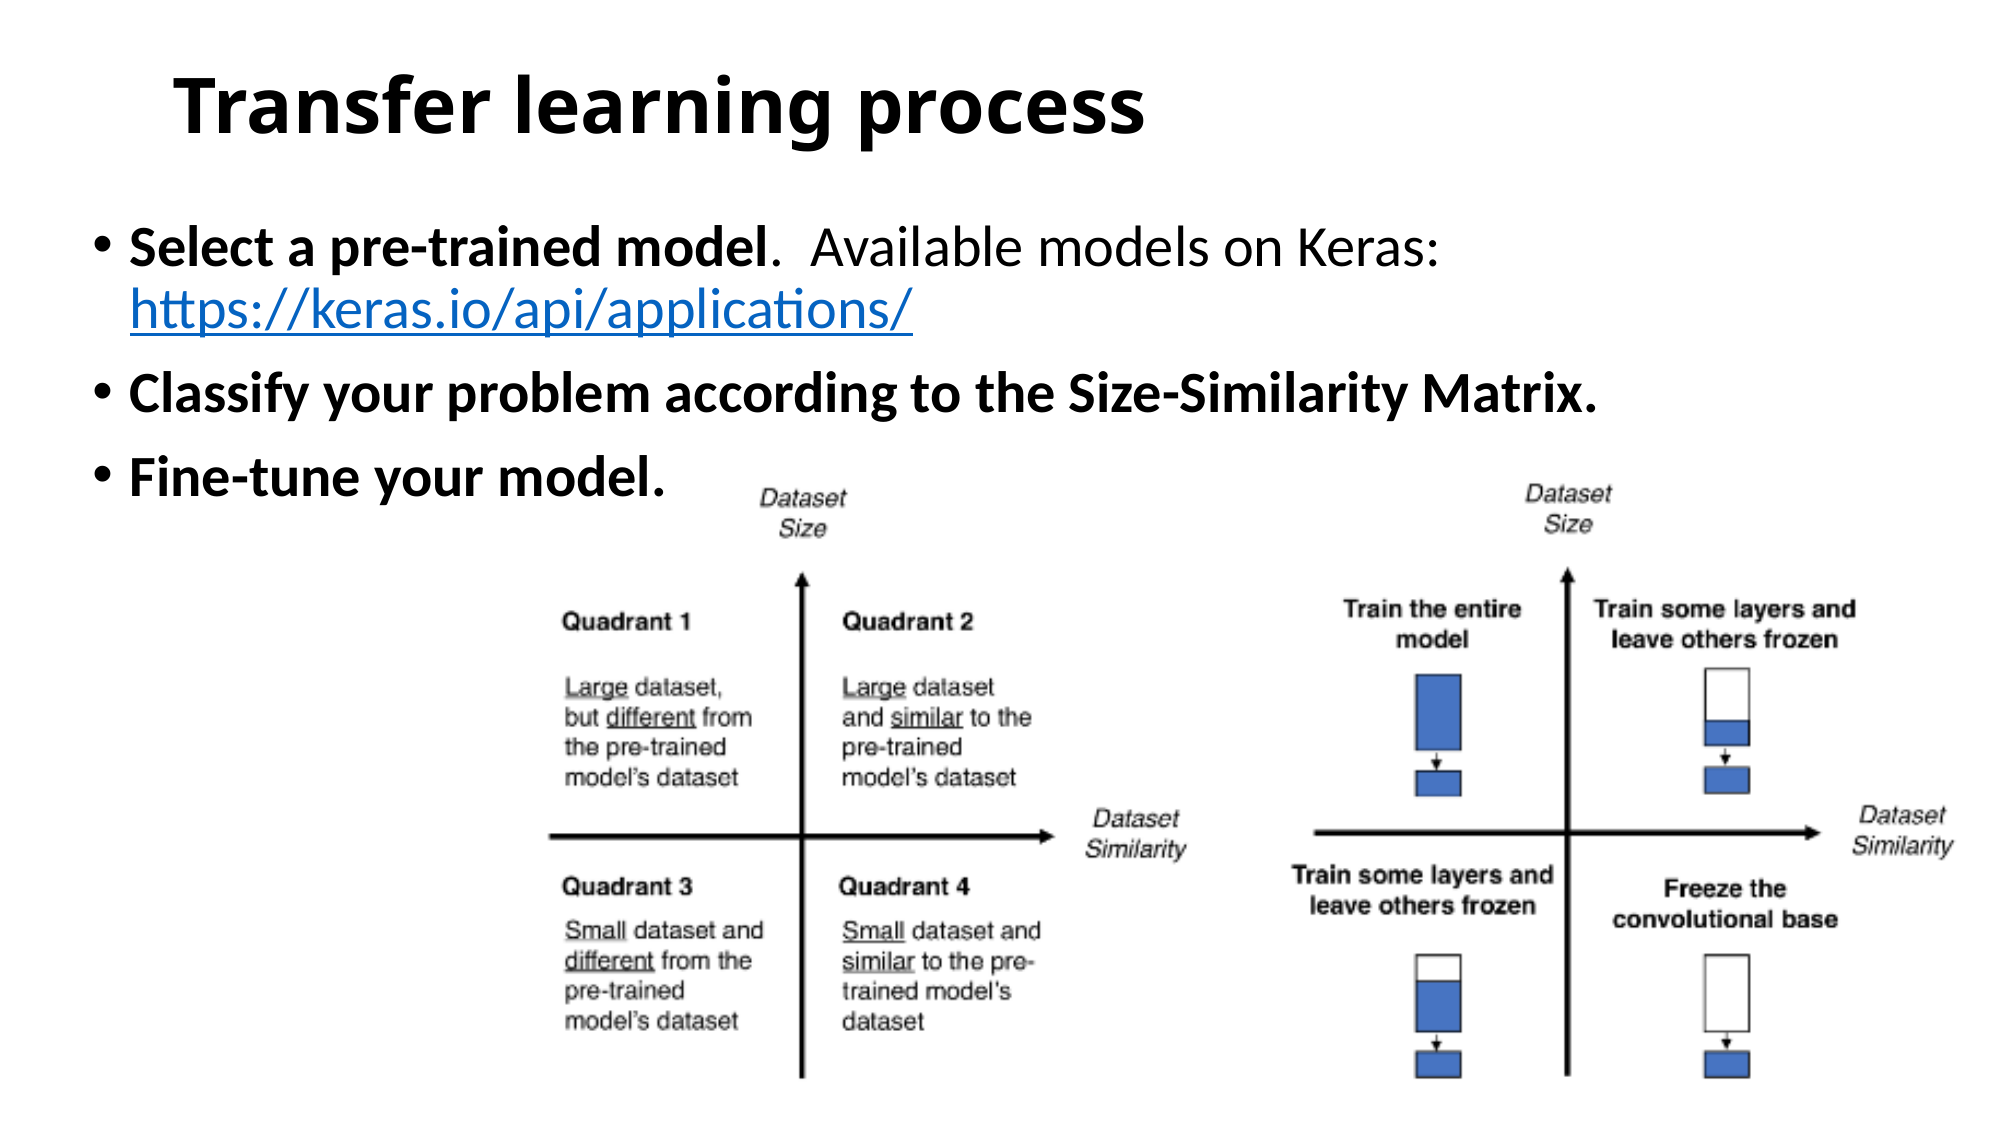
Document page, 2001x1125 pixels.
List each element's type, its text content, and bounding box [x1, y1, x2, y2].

list Select a pre-trained model. Available models on Keras: https://keras.io/api/applications/ Classify your problem according to the Size-Similarity Matrix. Fine-tune your model. [77, 208, 1936, 1014]
title Transfer learning process [137, 59, 1863, 159]
picture [494, 445, 2000, 1125]
